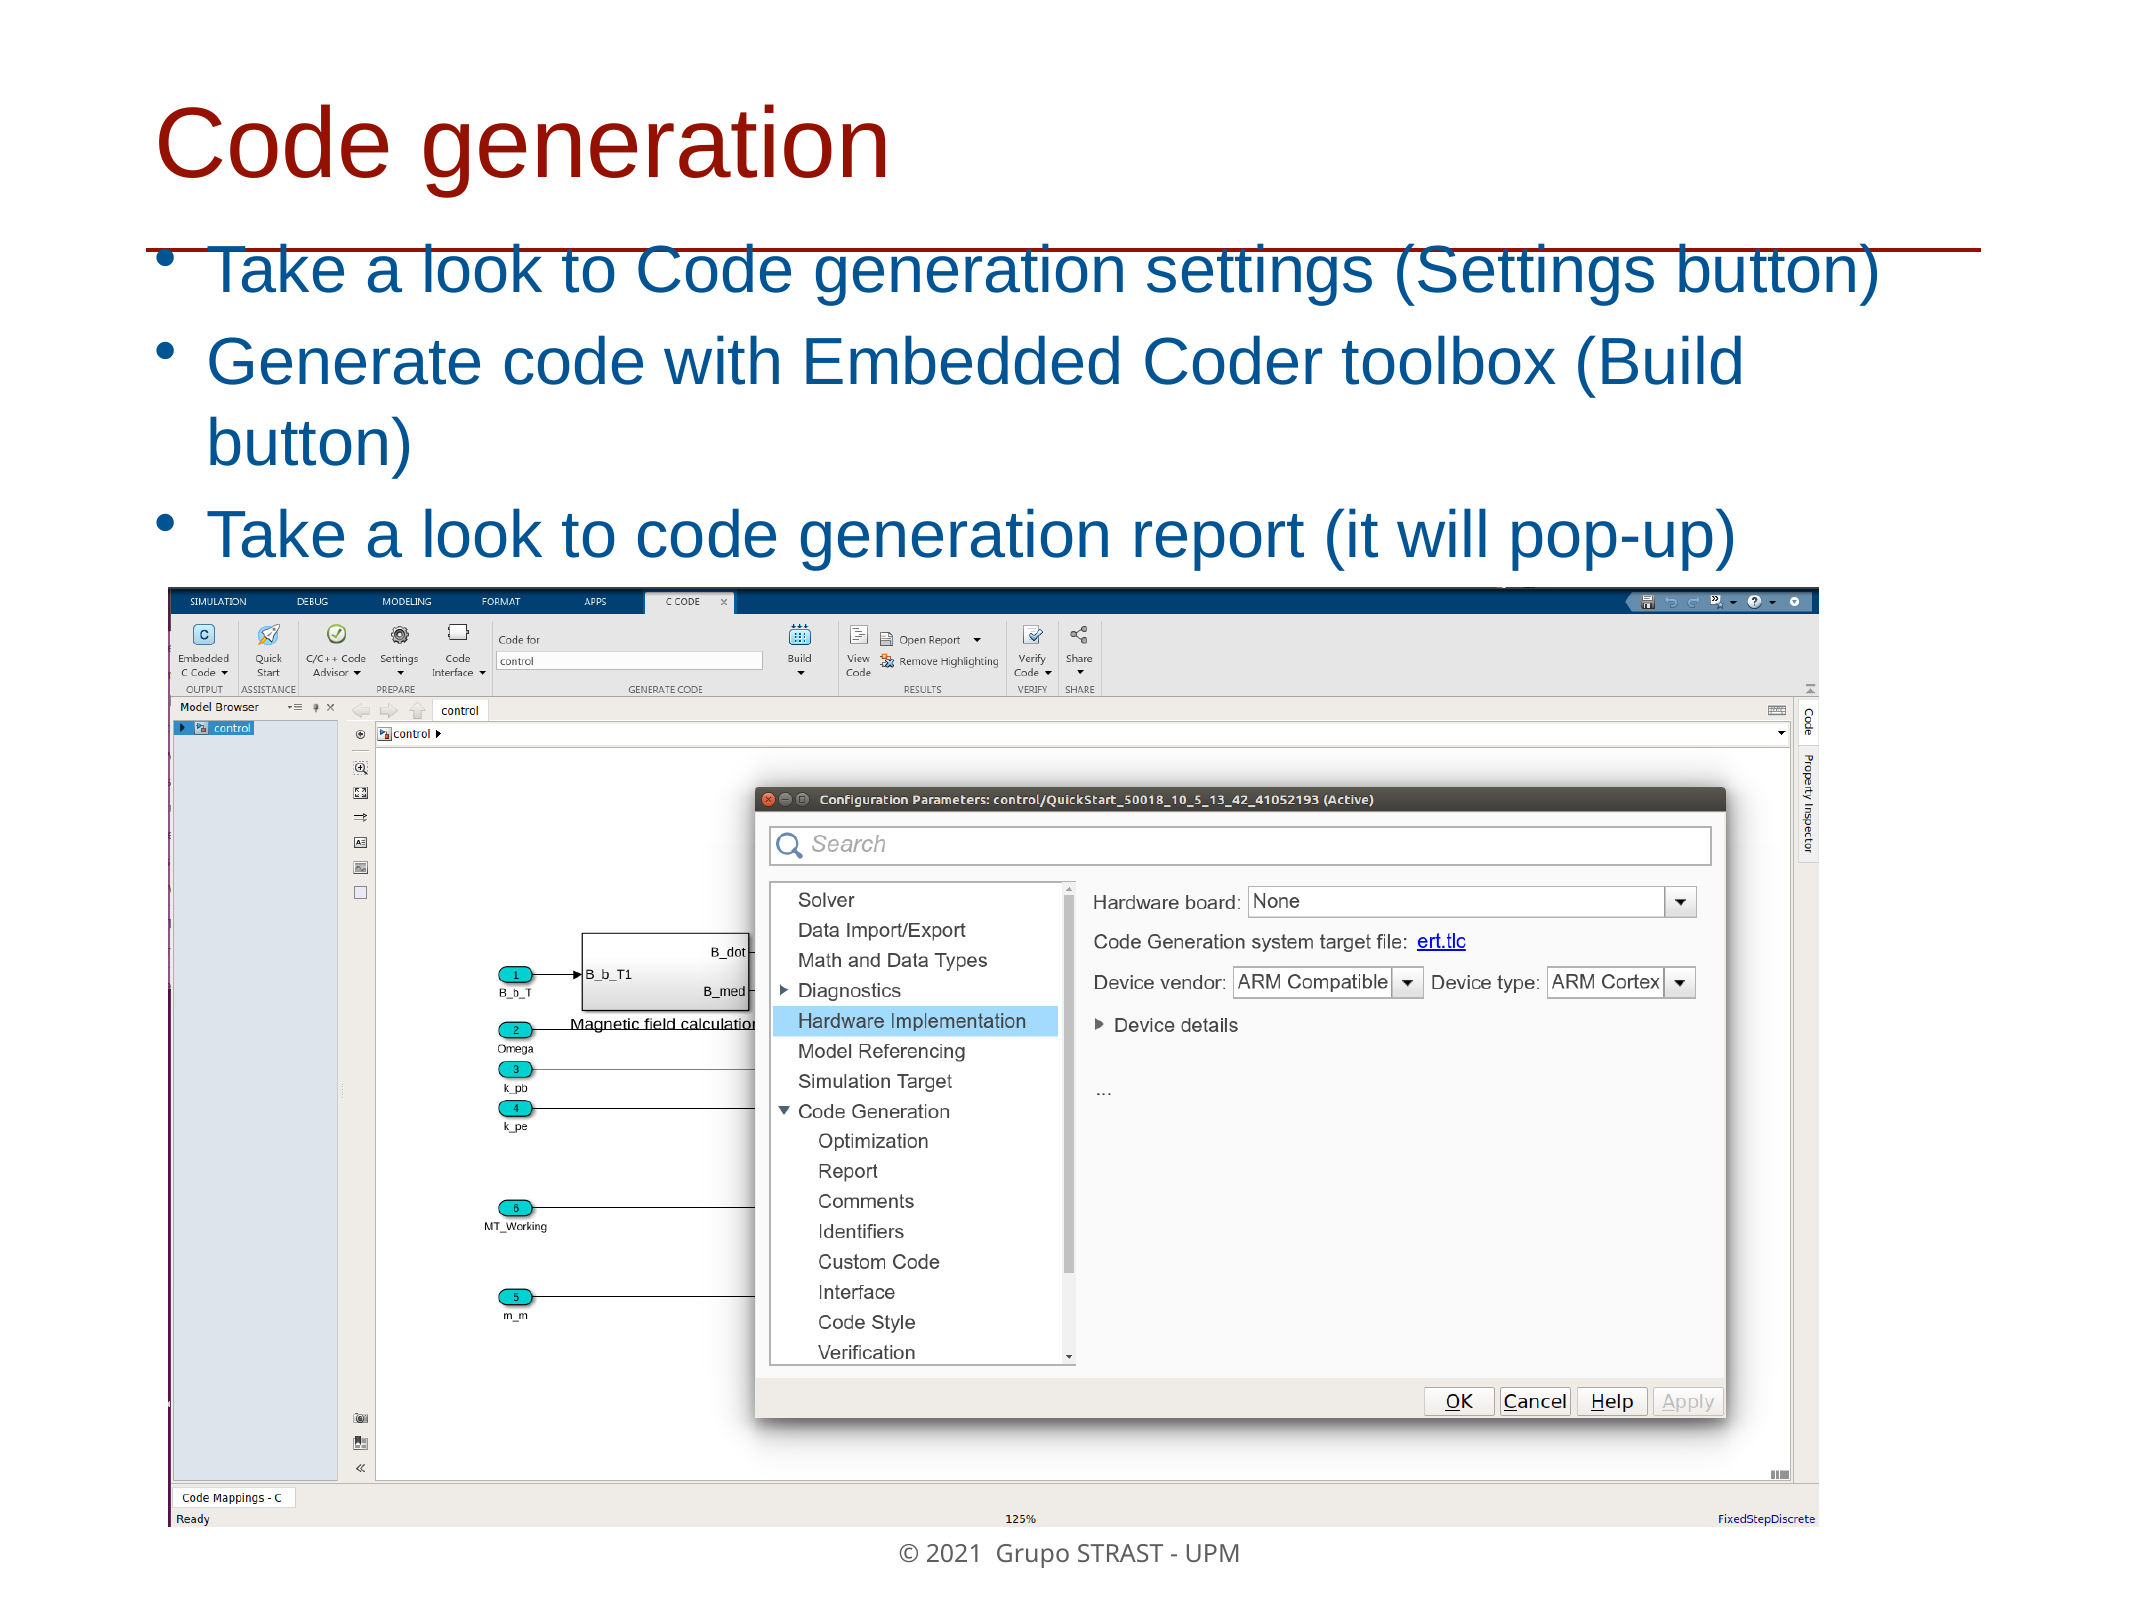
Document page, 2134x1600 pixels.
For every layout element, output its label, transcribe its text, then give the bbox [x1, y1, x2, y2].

list Take a look to Code generation settings (Settings button) Generate code with Embedded Coder toolbox (Build button) Take a look to code generation report (it will pop-up) [145, 267, 1980, 529]
title Code generation [145, 32, 1980, 243]
picture [168, 587, 1820, 1528]
